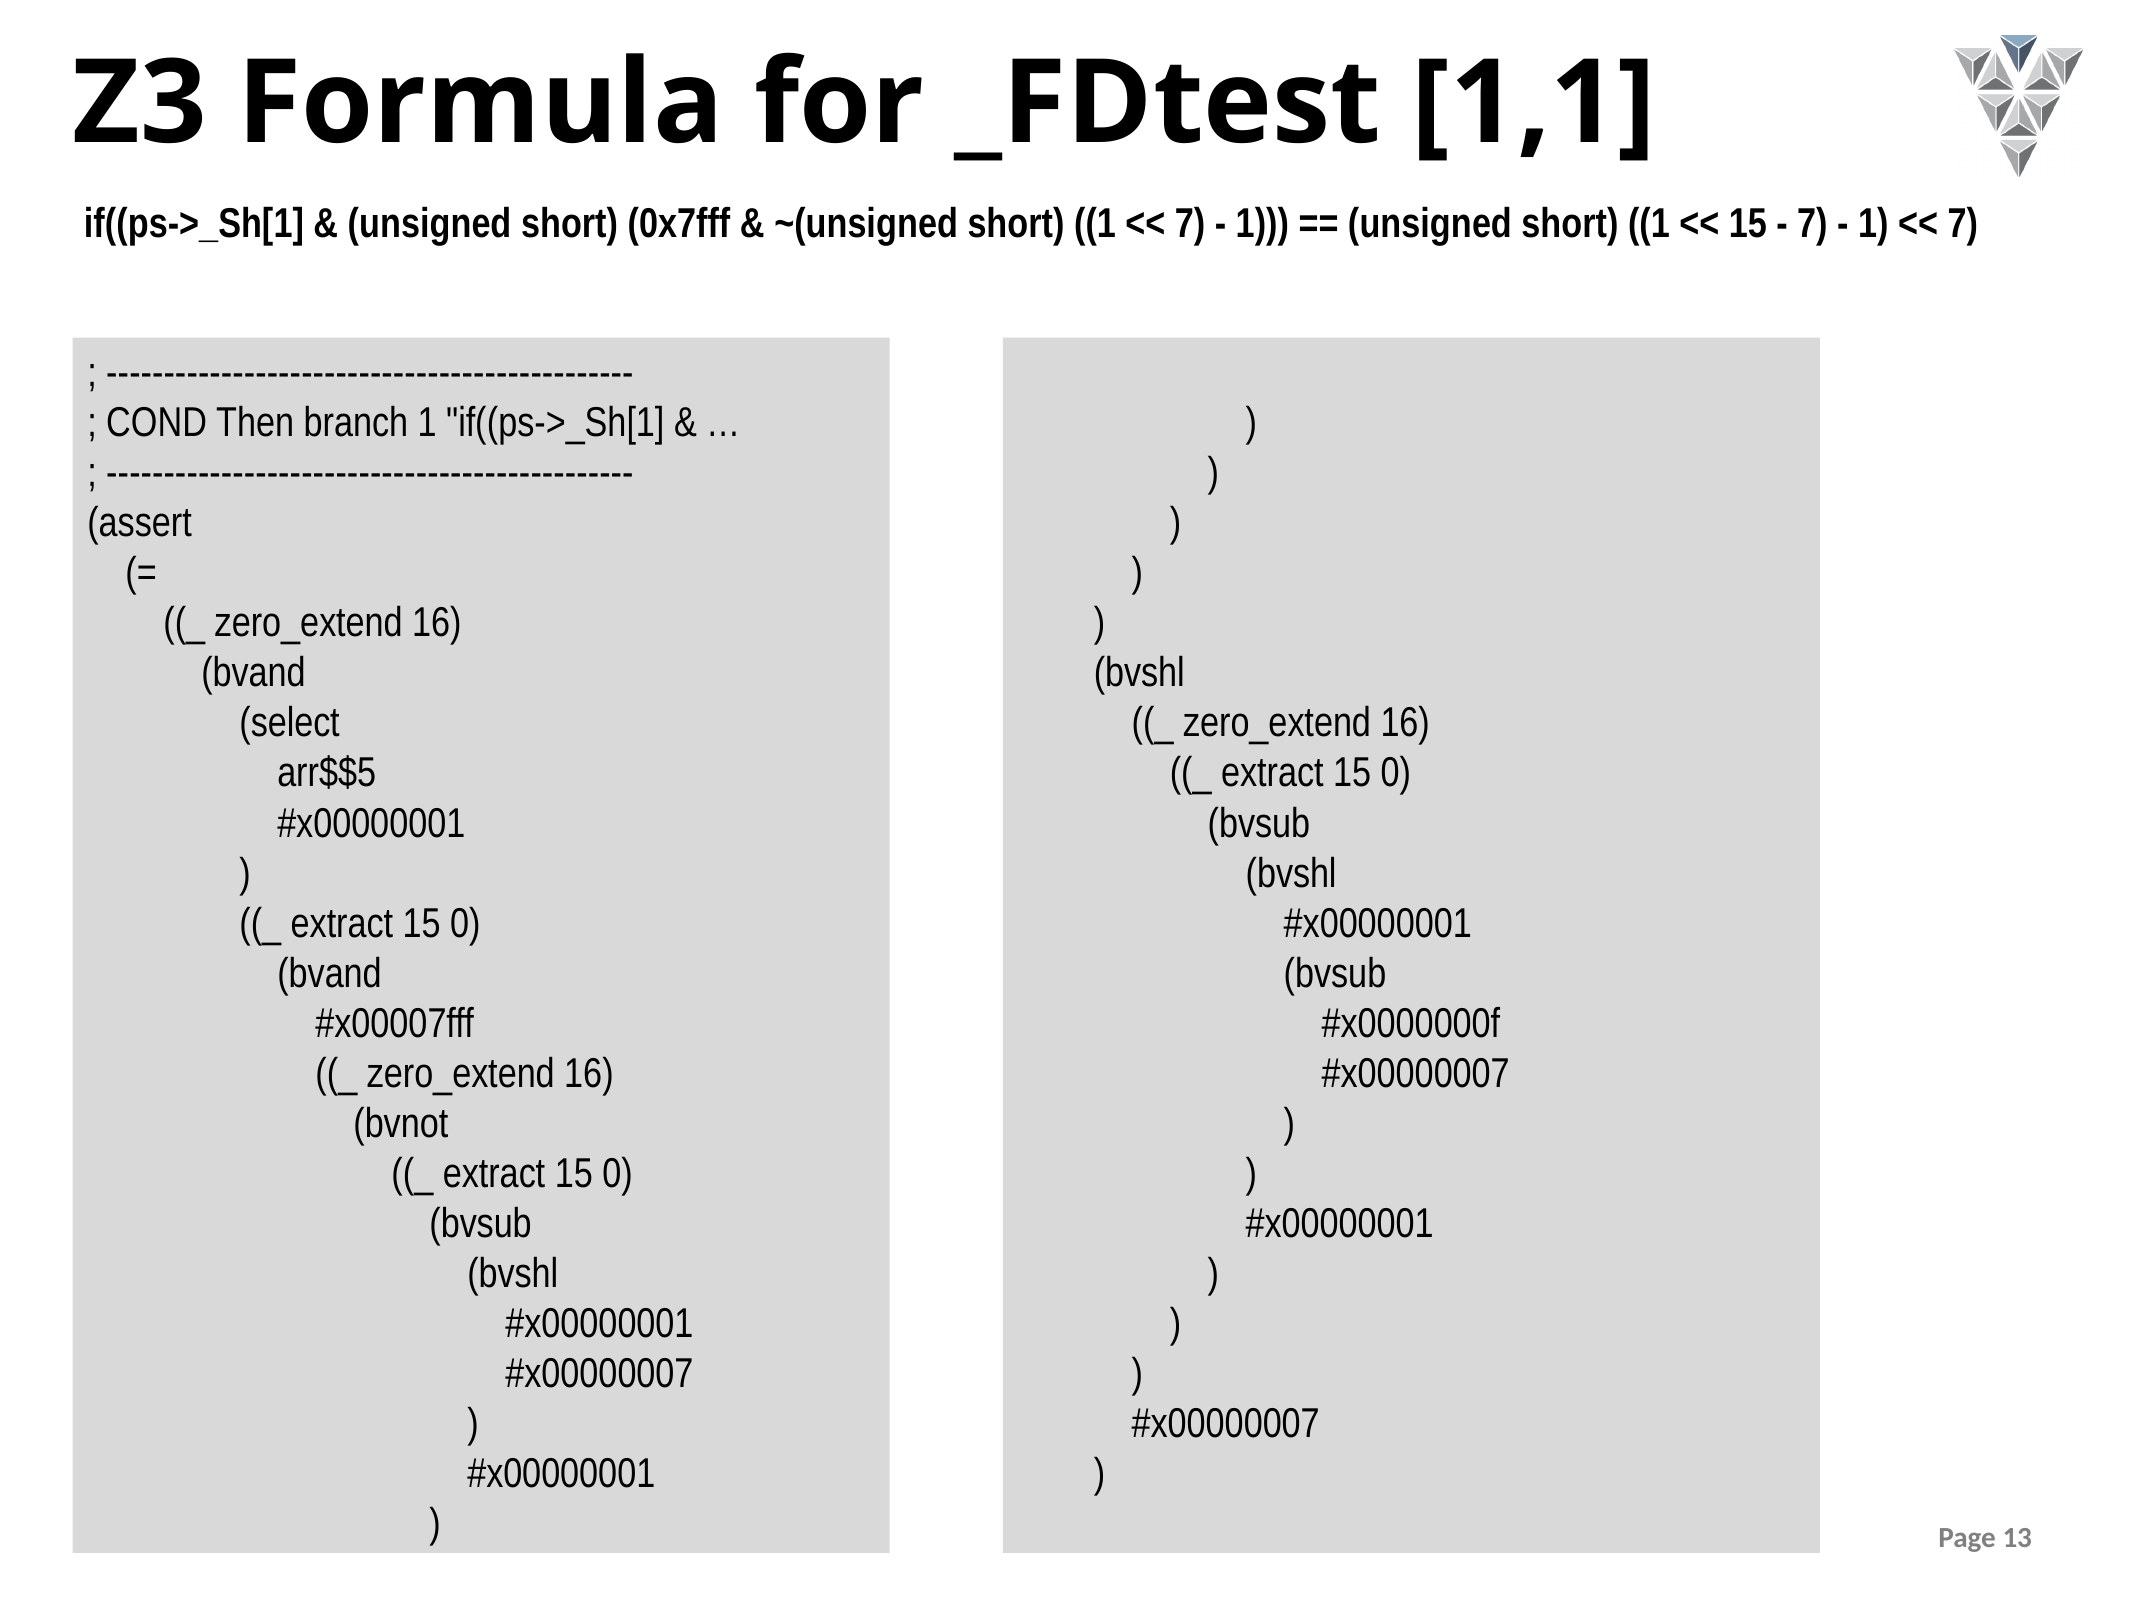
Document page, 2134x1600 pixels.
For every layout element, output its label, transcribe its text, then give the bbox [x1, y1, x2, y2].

text_box ) ) ) ) ) (bvshl ((_ zero_extend 16) ((_ extract 15 0) (bvsub (bvshl #x00000001 (bvsub #x0000000f #x00000007 ) ) #x00000001 ) ) ) #x00000007 ) [1002, 337, 1820, 1553]
title Z3 Formula for _FDtest [1,1] [72, 15, 1835, 170]
text_box if((ps->_Sh[1] & (unsigned short) (0x7fff & ~(unsigned short) ((1 << 7) - 1))) == (unsigned short) ((1 << 15 - 7) - 1) << 7) [69, 188, 2065, 253]
picture [1954, 35, 2083, 177]
text_box ; ---------------------------------------------- ; COND Then branch 1 "if((ps->_Sh[1] & … ; ---------------------------------------------- (assert (= ((_ zero_extend 16) (bvand (select arr$$5 #x00000001 ) ((_ extract 15 0) (bvand #x00007fff ((_ zero_extend 16) (bvnot ((_ extract 15 0) (bvsub (bvshl #x00000001 #x00000007 ) #x00000001 ) [72, 337, 890, 1553]
